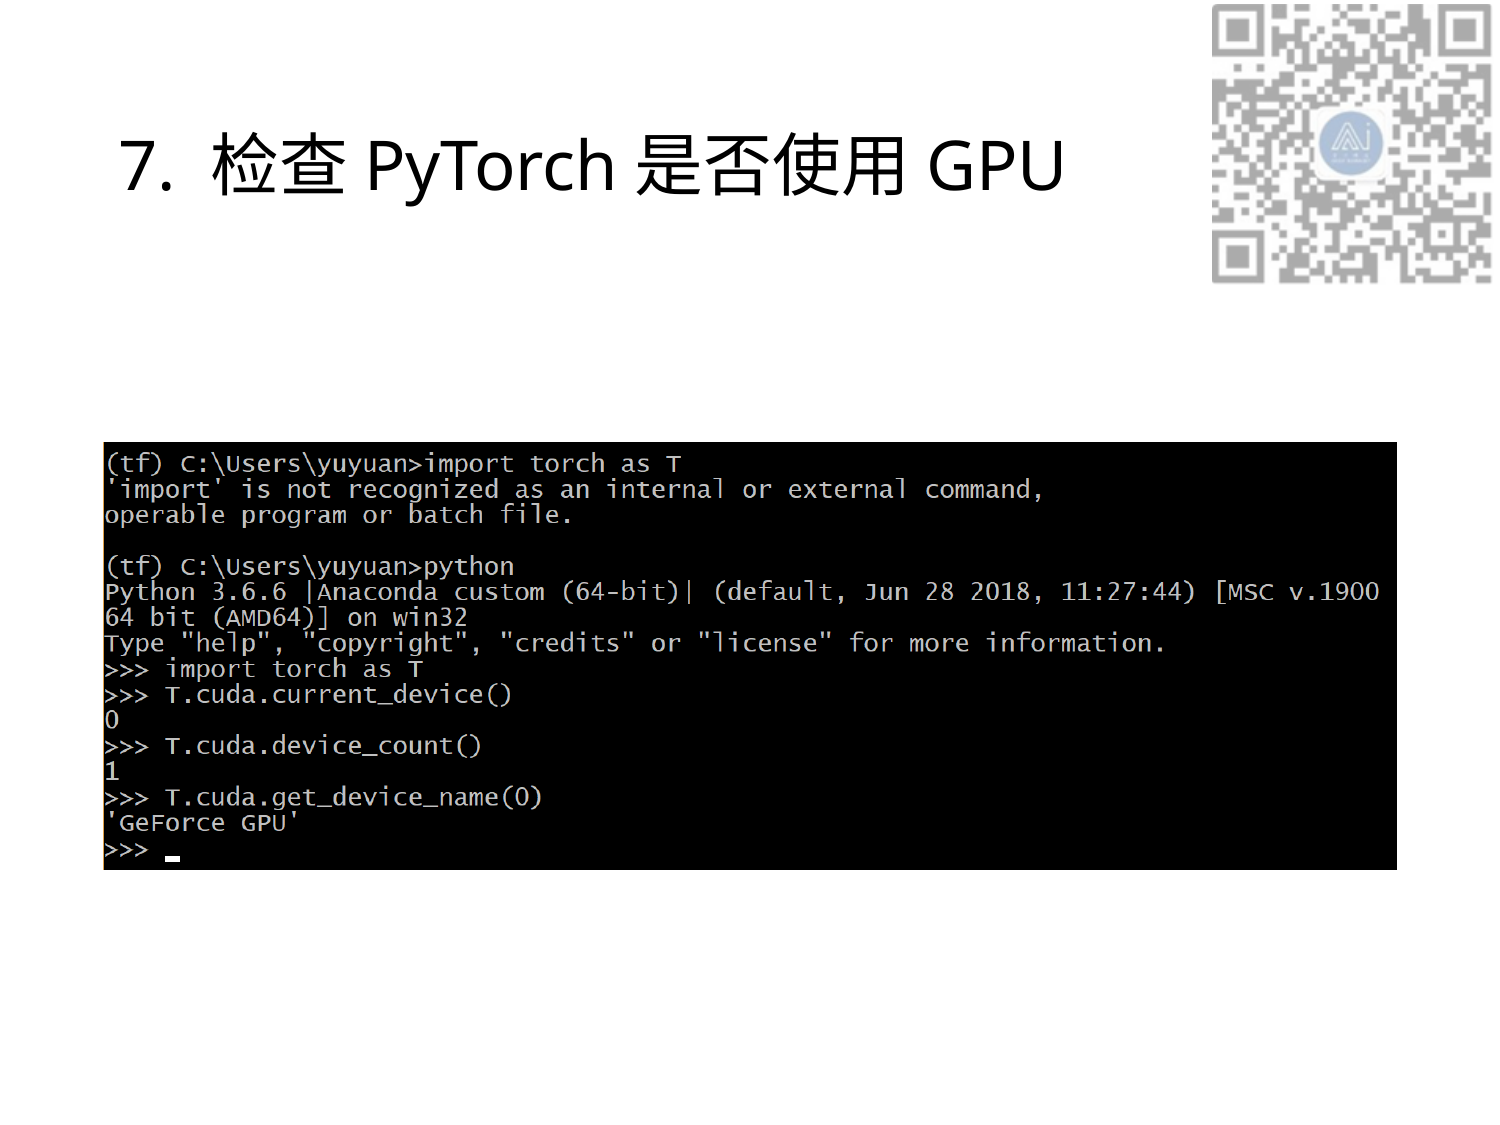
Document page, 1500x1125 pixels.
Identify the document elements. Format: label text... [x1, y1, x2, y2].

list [103, 442, 1397, 870]
title 7. 检查PyTorch是否使用GPU [103, 59, 1397, 278]
